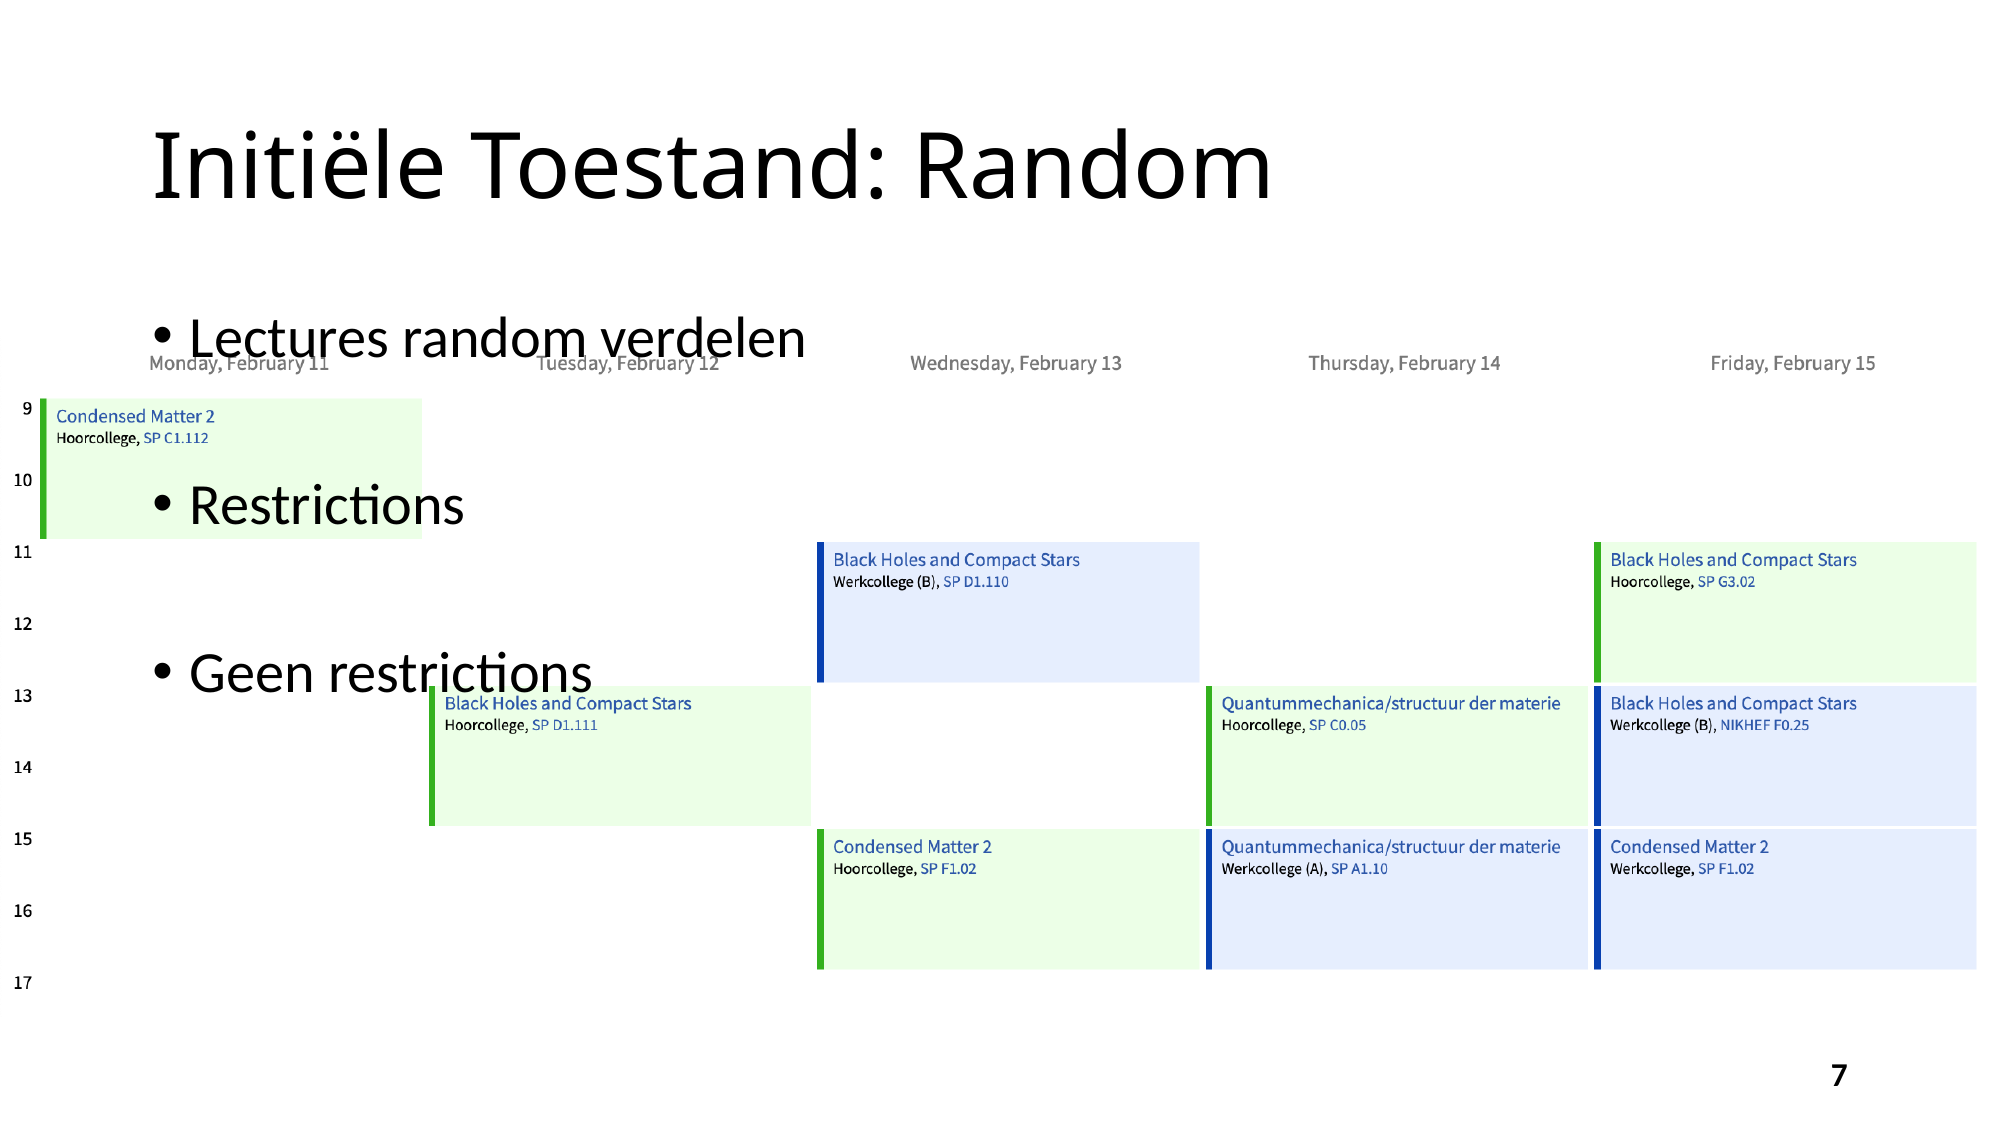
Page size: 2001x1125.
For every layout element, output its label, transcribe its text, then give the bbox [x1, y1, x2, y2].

text_box Initiële Toestand: Random [137, 59, 1863, 278]
text_box 1 [1412, 1042, 1863, 1103]
picture [0, 336, 2000, 1017]
text_box Lectures random verdelen Restrictions Geen restrictions [137, 299, 1863, 1014]
